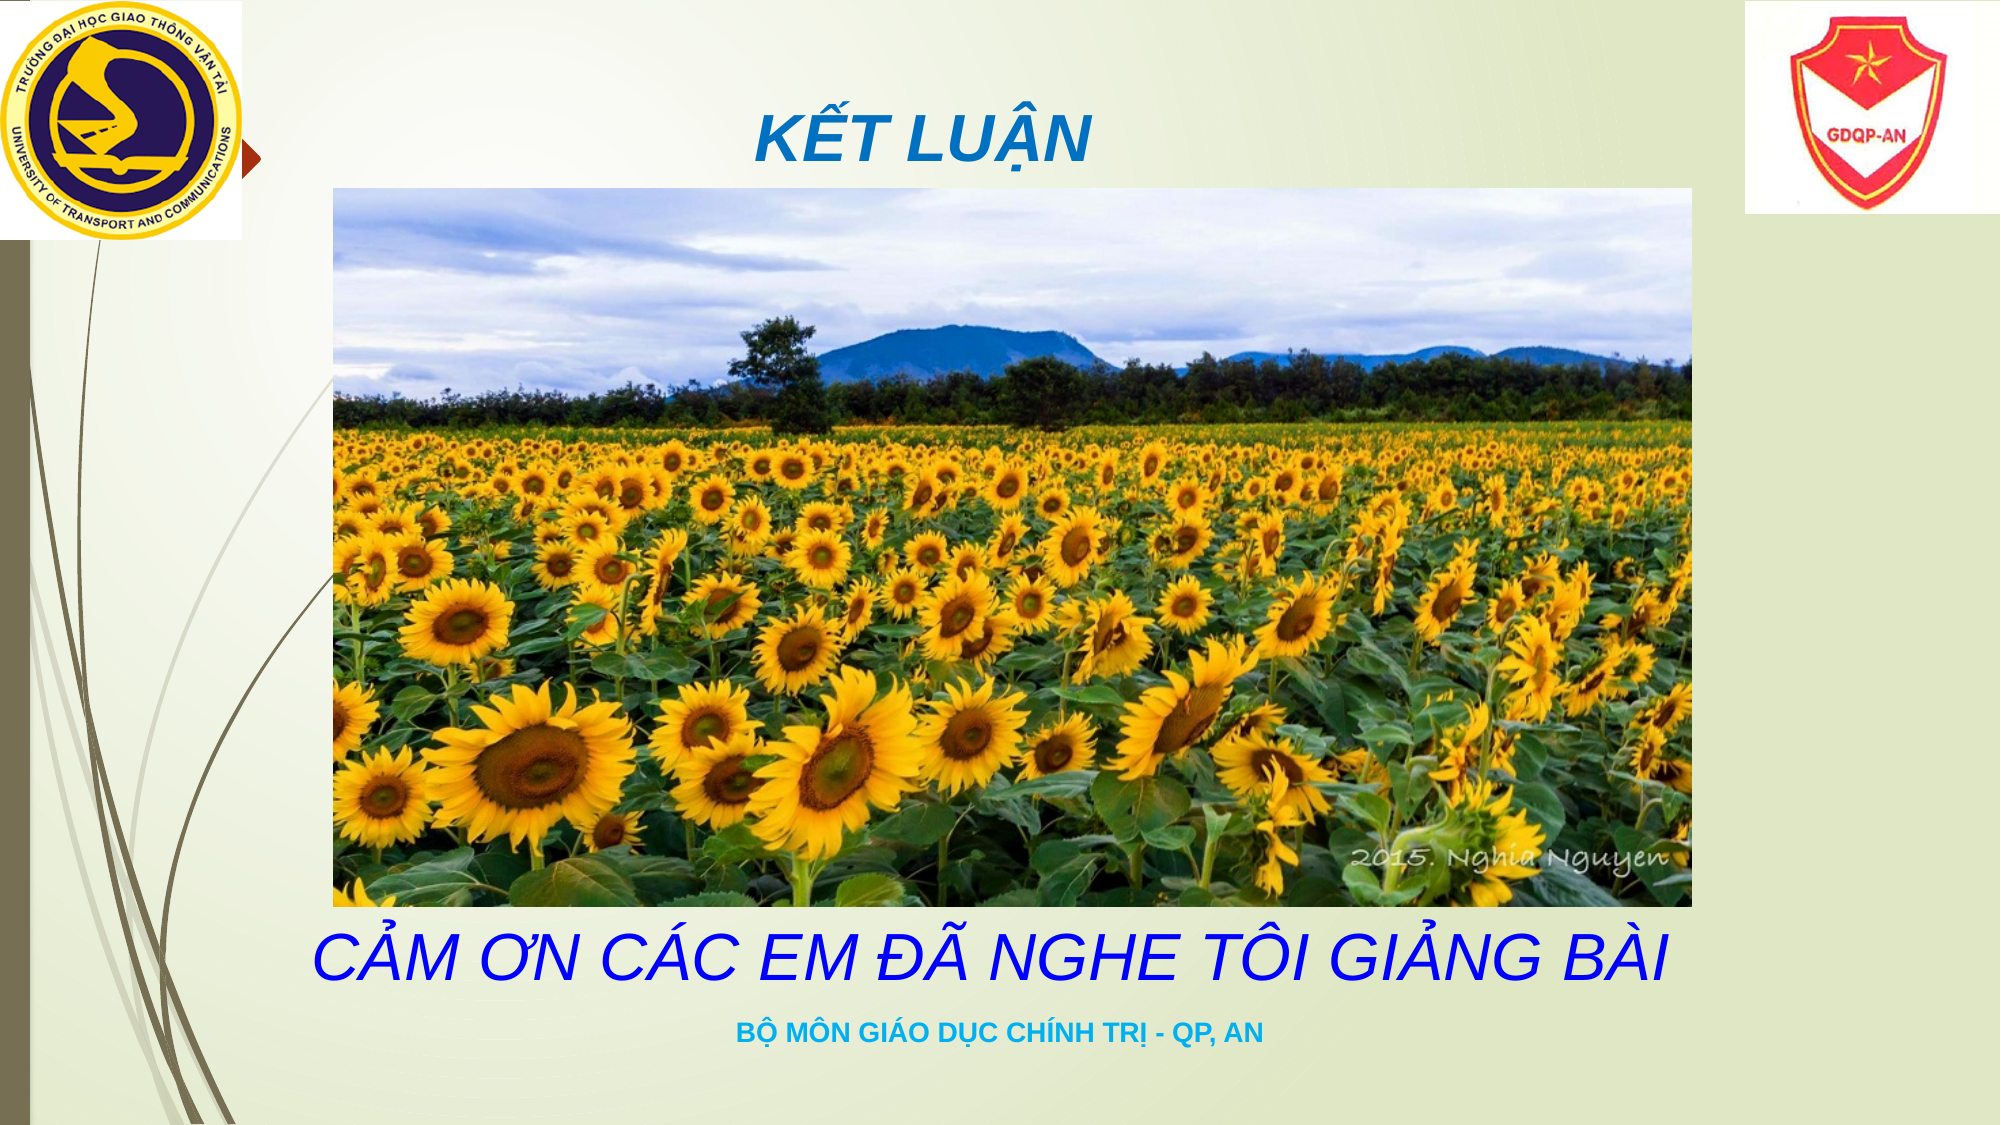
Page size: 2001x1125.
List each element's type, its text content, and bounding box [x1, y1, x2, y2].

text_box KẾT LUẬN [476, 87, 1370, 183]
picture [1745, 1, 2000, 215]
picture [332, 188, 1693, 907]
text_box BỘ MÔN GIÁO DỤC CHÍNH TRỊ - QP, AN [720, 1007, 1280, 1056]
picture [0, 1, 242, 240]
text_box CẢM ƠN CÁC EM ĐÃ NGHE TÔI GIẢNG BÀI [296, 906, 1729, 1001]
